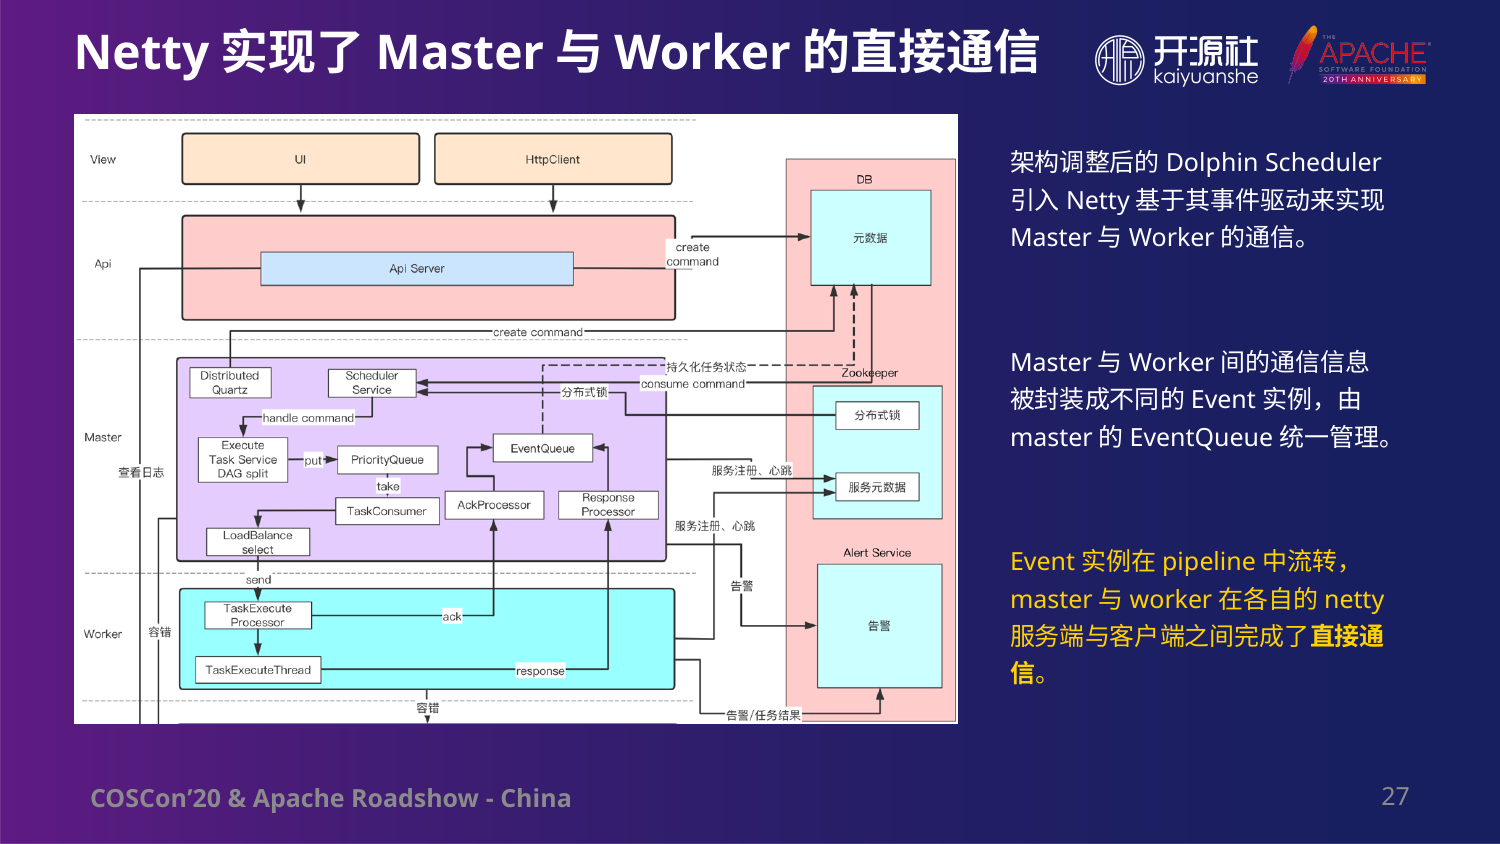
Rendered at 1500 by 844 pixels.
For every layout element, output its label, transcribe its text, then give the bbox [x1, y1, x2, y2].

picture [0, 0, 1500, 844]
title Netty实现了Master与Worker的直接通信 [73, 21, 1074, 80]
slide_number 27 [1074, 774, 1425, 820]
text_box 架构调整后的Dolphin Scheduler引入Netty基于其事件驱动来实现Master与Worker的通信。 Master与Worker间的通信信息被封装成不同的Event实例，由master的EventQueue统一管理。 Event实例在pipeline中流转，master与worker在各自的netty服务端与客户端之间完成了直接通信。 [995, 132, 1406, 696]
